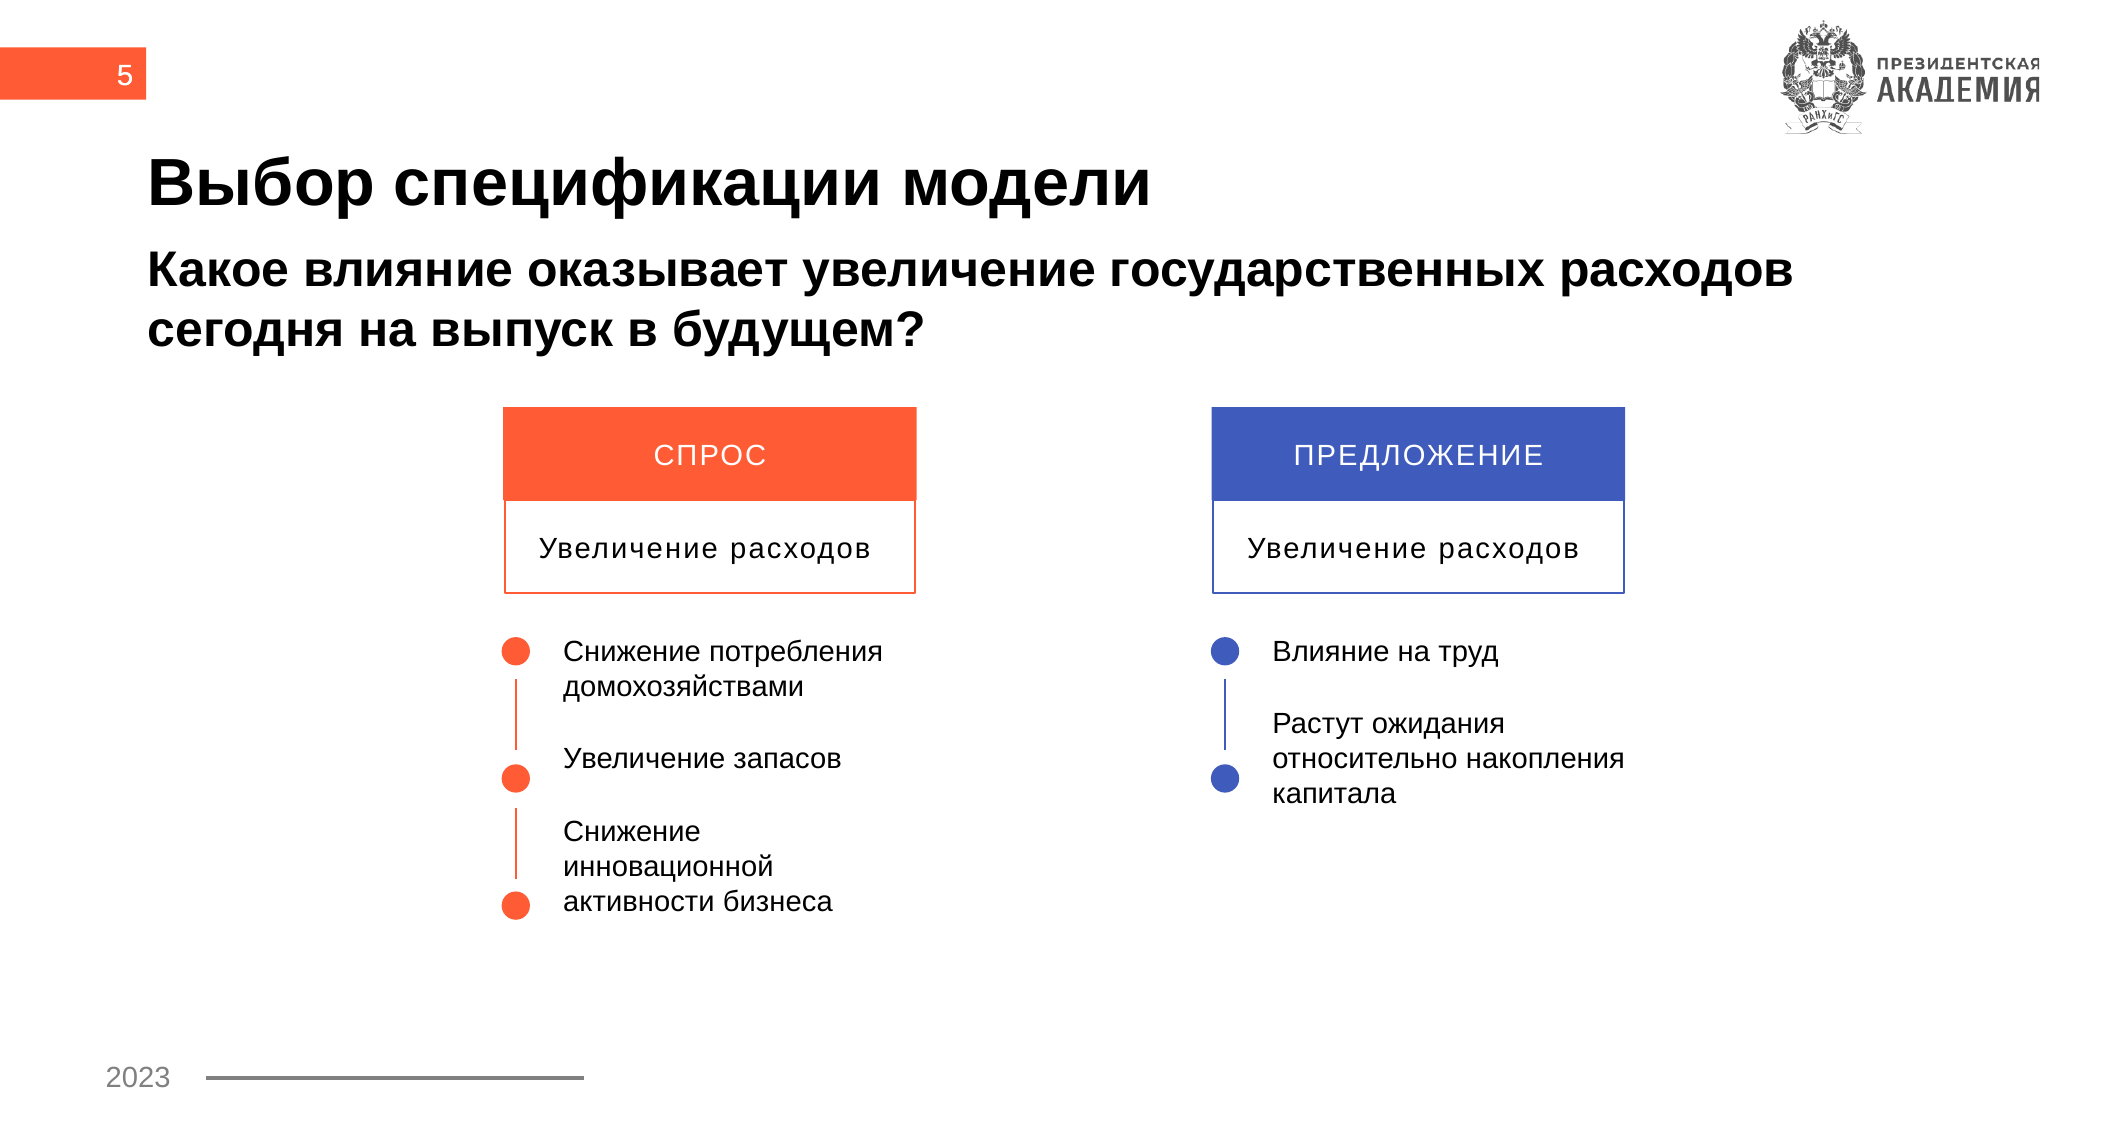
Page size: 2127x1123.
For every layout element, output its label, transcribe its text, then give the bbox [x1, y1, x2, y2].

text_box [500, 890, 532, 921]
text_box Какое влияние оказывает увеличение государственных расходов сегодня на выпуск в будущем? [147, 236, 1986, 326]
text_box [260, 1060, 2099, 1108]
picture [1780, 20, 2040, 134]
text_box [500, 763, 532, 794]
text_box ПРЕДЛОЖЕНИЕ [1211, 407, 1626, 501]
text_box [1209, 636, 1241, 667]
slide_number 5 [27, 43, 149, 104]
text_box [1209, 763, 1241, 794]
text_box СПРОС [503, 407, 917, 501]
text_box [500, 636, 532, 667]
title Выбор спецификации модели [147, 147, 1719, 236]
